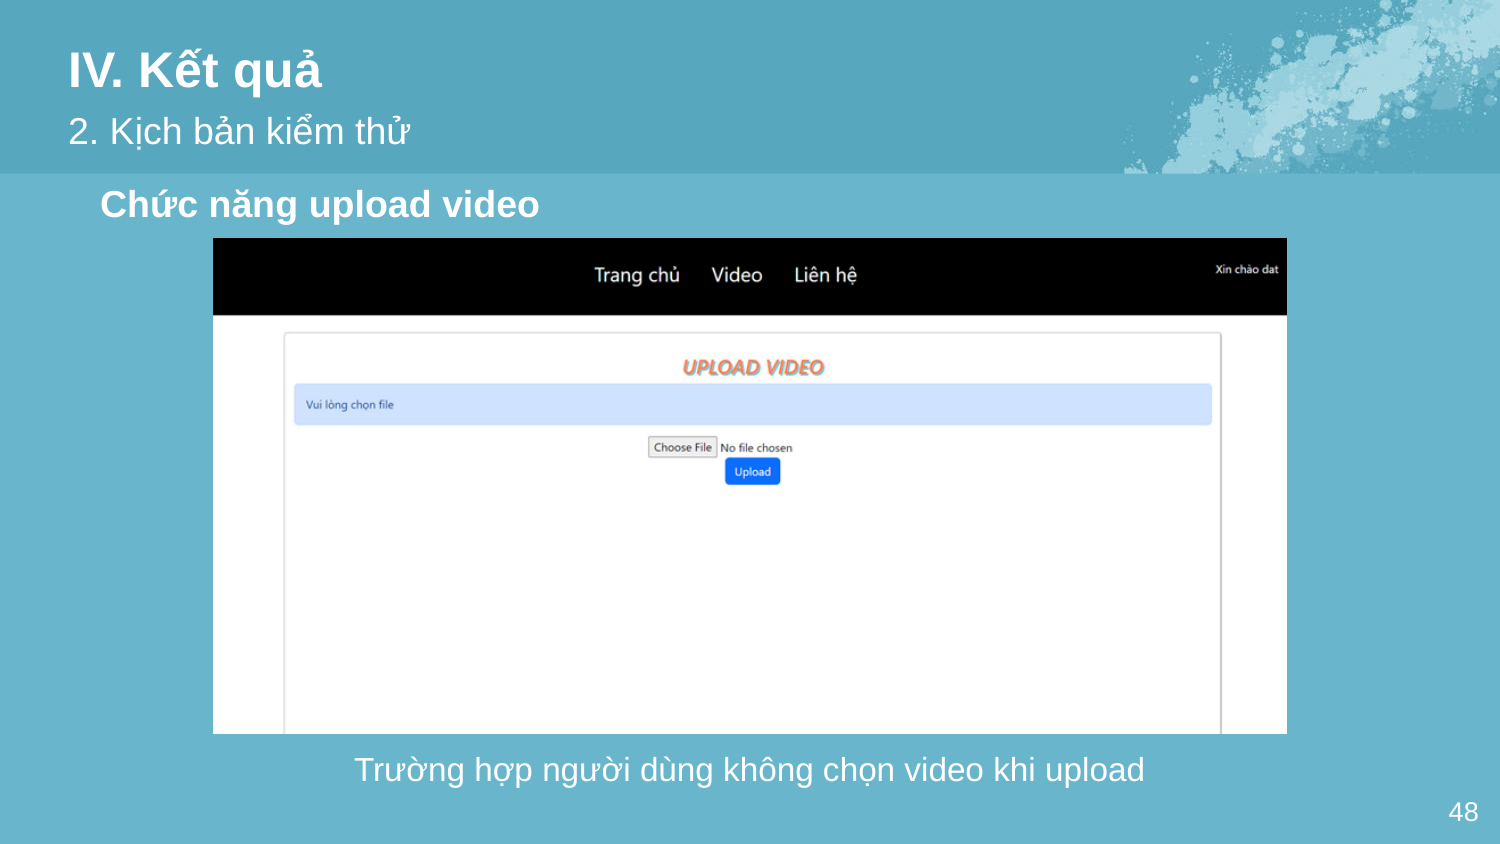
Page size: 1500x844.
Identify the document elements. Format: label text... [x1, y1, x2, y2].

text_box Chức năng upload video [85, 172, 912, 233]
picture [213, 238, 1287, 734]
list IV. Kết quả [53, 20, 1500, 106]
text_box Trường hợp người dùng không chọn video khi upload [201, 733, 1298, 804]
list 2. Kịch bản kiểm thử [53, 106, 1500, 154]
picture [0, 0, 1500, 173]
slide_number 48 [1403, 779, 1494, 844]
